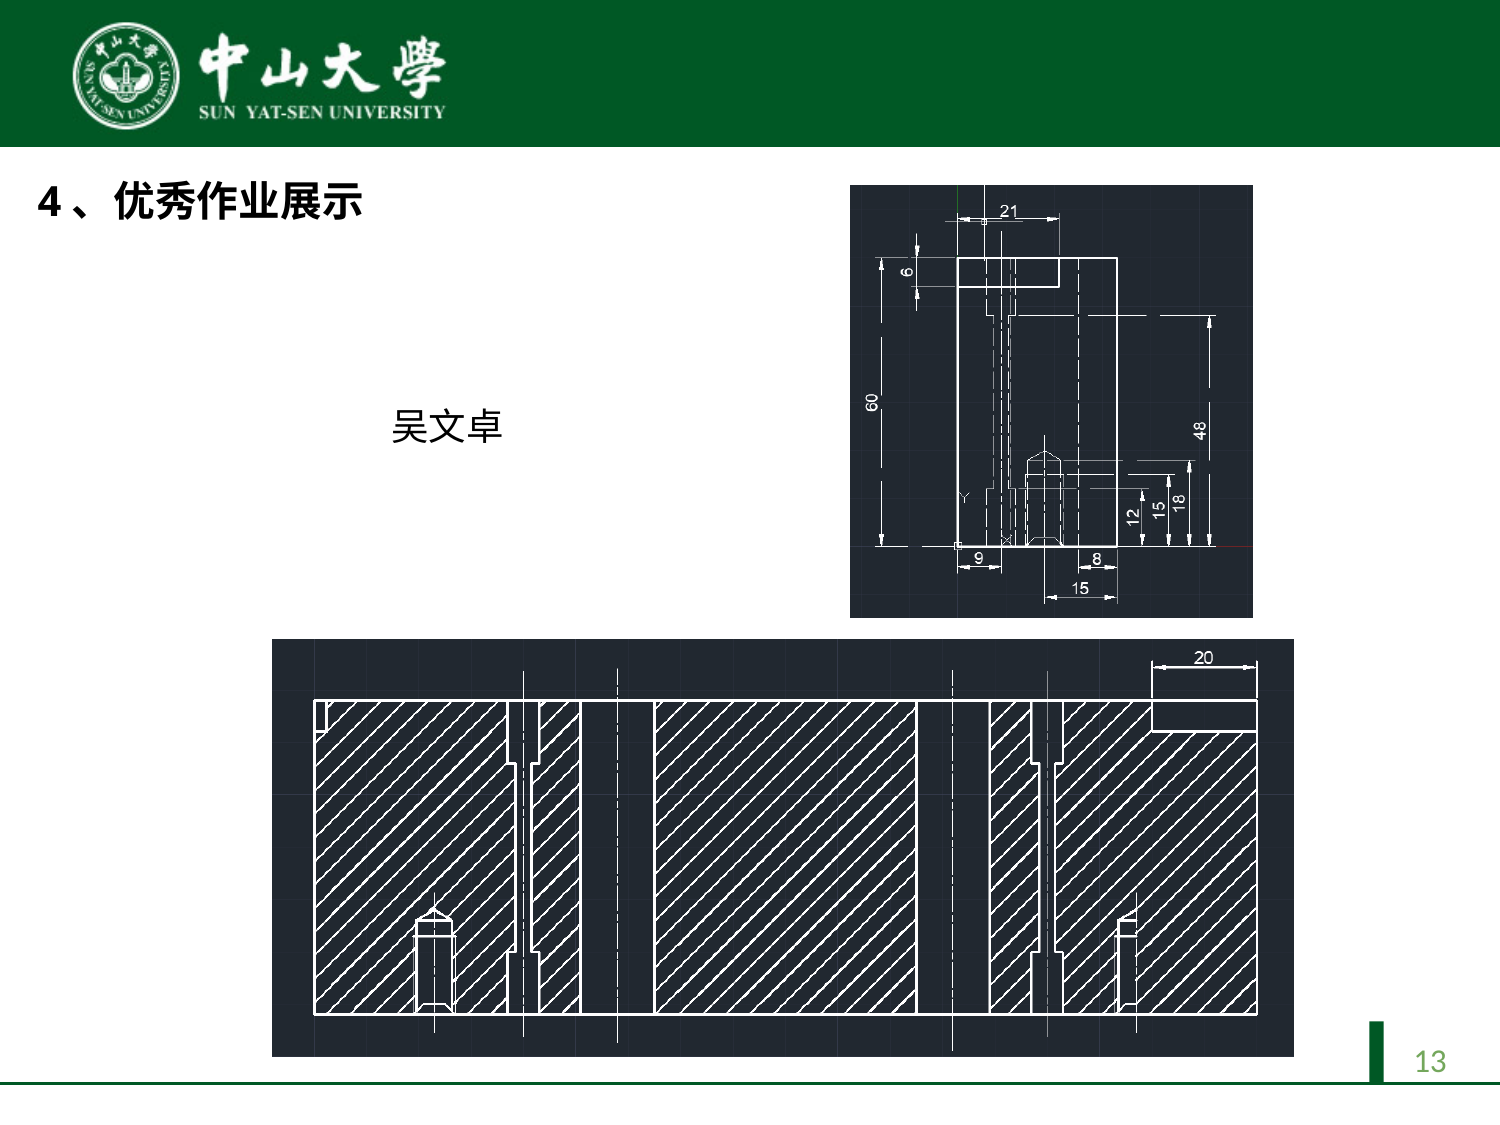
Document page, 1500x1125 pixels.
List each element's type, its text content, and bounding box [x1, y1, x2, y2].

text_box [0, 0, 1500, 148]
text_box 吴文卓 [376, 395, 552, 456]
picture [850, 184, 1253, 618]
slide_number 13 [1124, 1084, 1462, 1090]
text_box [1368, 1020, 1385, 1029]
slide_number 13 [1124, 1029, 1462, 1083]
text_box 4、优秀作业展示 [22, 167, 379, 233]
picture [45, 0, 465, 147]
picture [272, 639, 1294, 1057]
